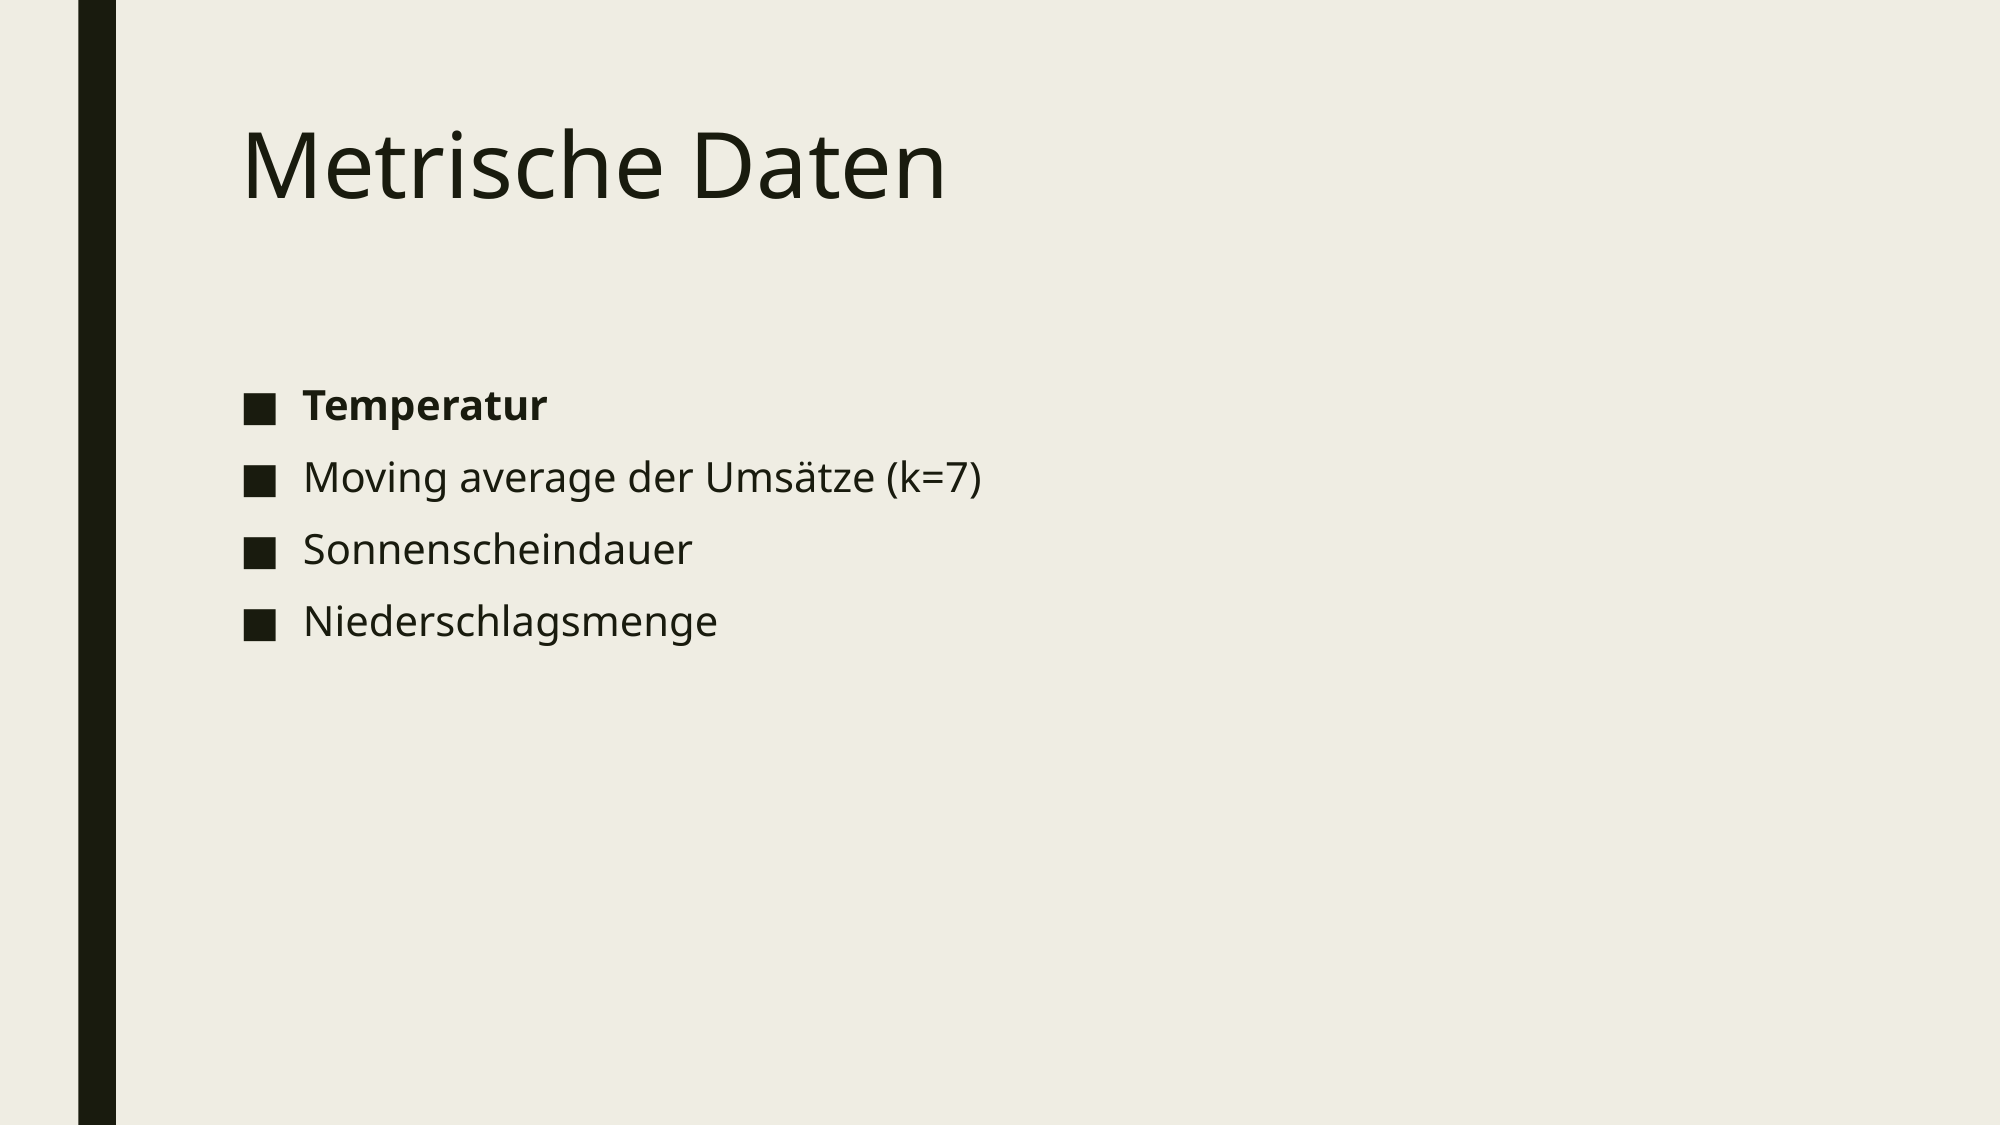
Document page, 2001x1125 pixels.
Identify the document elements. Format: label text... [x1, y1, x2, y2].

list Temperatur Moving average der Umsätze (k=7) Sonnenscheindauer Niederschlagsmenge [225, 375, 1800, 963]
title Metrische Daten [225, 112, 1800, 357]
